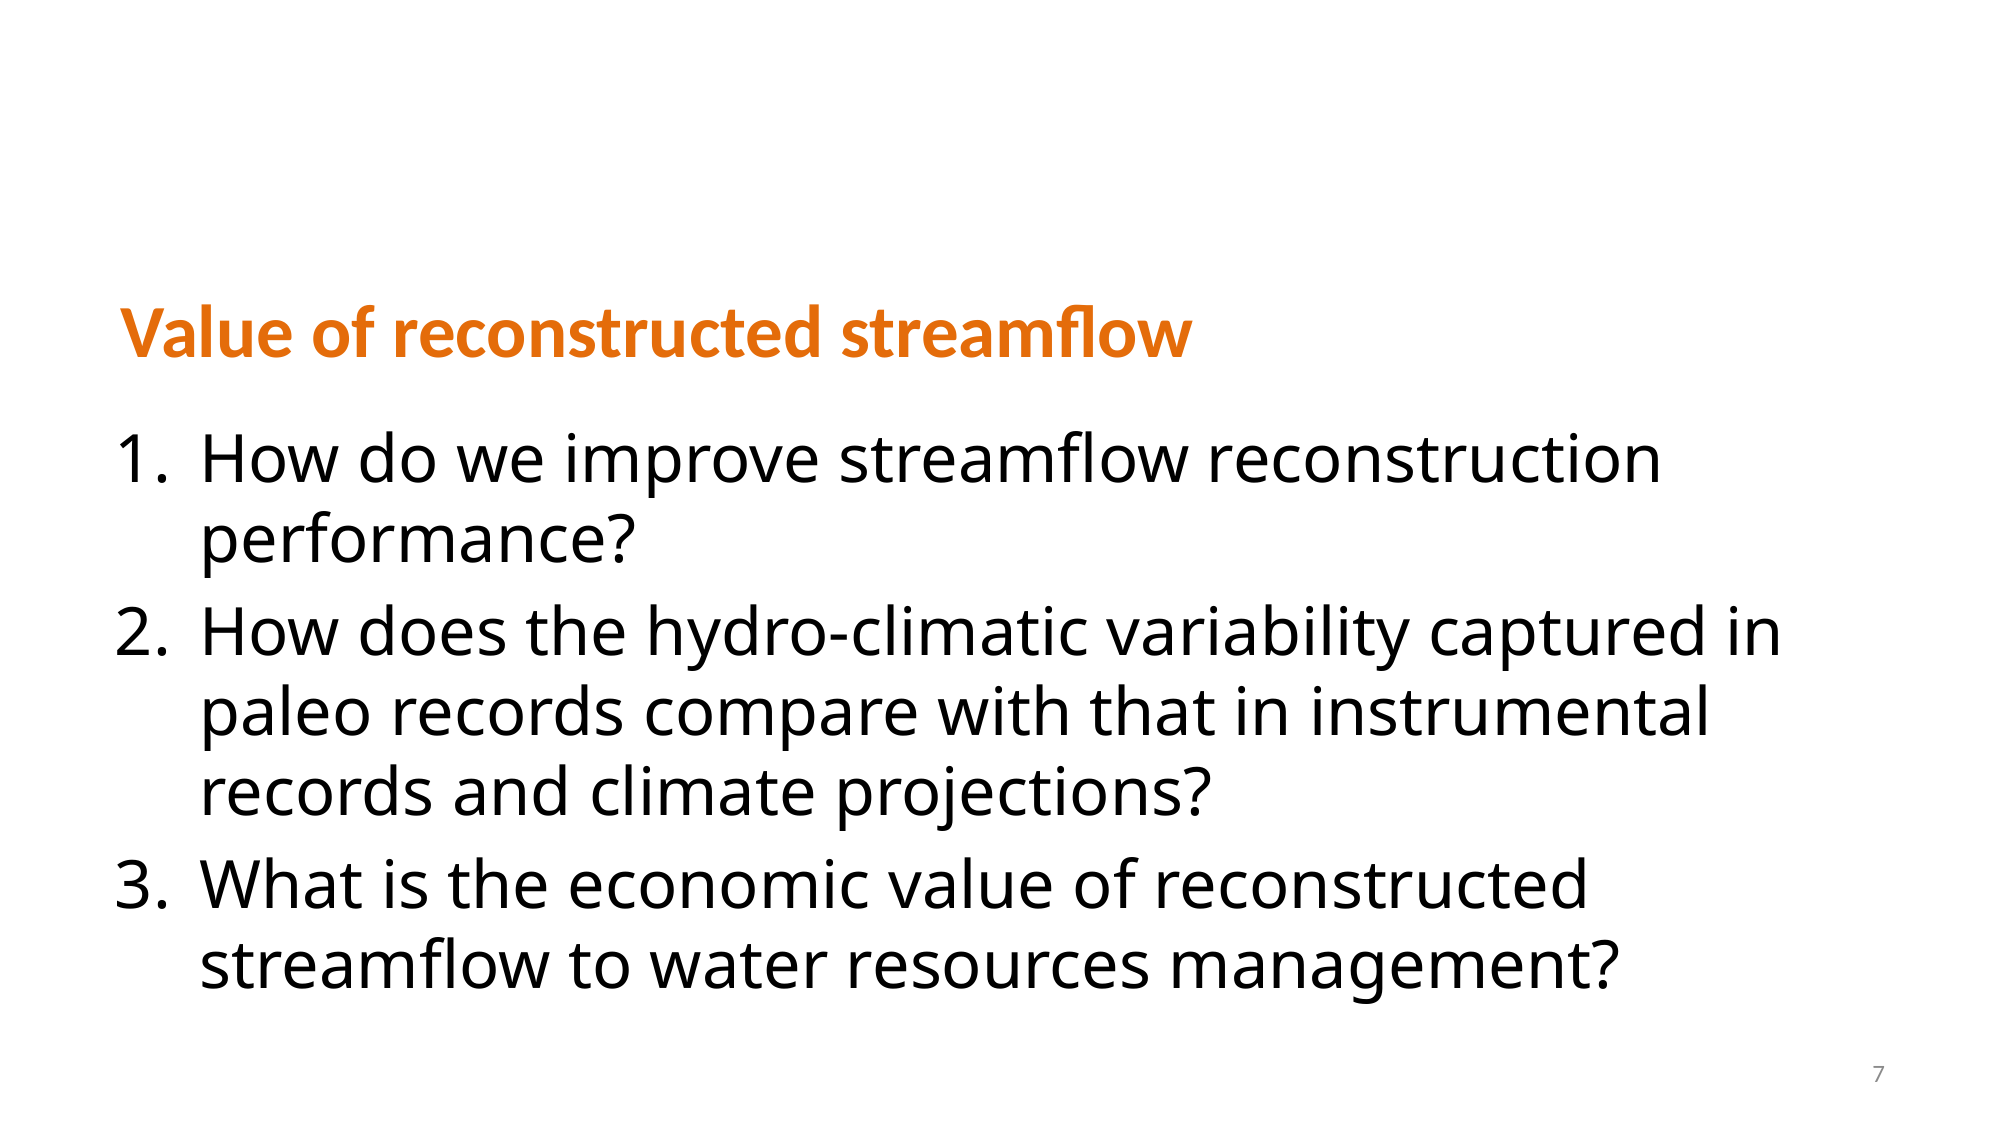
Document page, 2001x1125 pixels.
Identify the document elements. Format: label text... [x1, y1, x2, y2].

list How do we improve streamflow reconstruction performance? How does the hydro-climatic variability captured in paleo records compare with that in instrumental records and climate projections? What is the economic value of reconstructed streamflow to water resources management? [99, 408, 1900, 943]
text_box Value of reconstructed streamflow [106, 274, 1210, 380]
slide_number 7 [1433, 1042, 1900, 1103]
